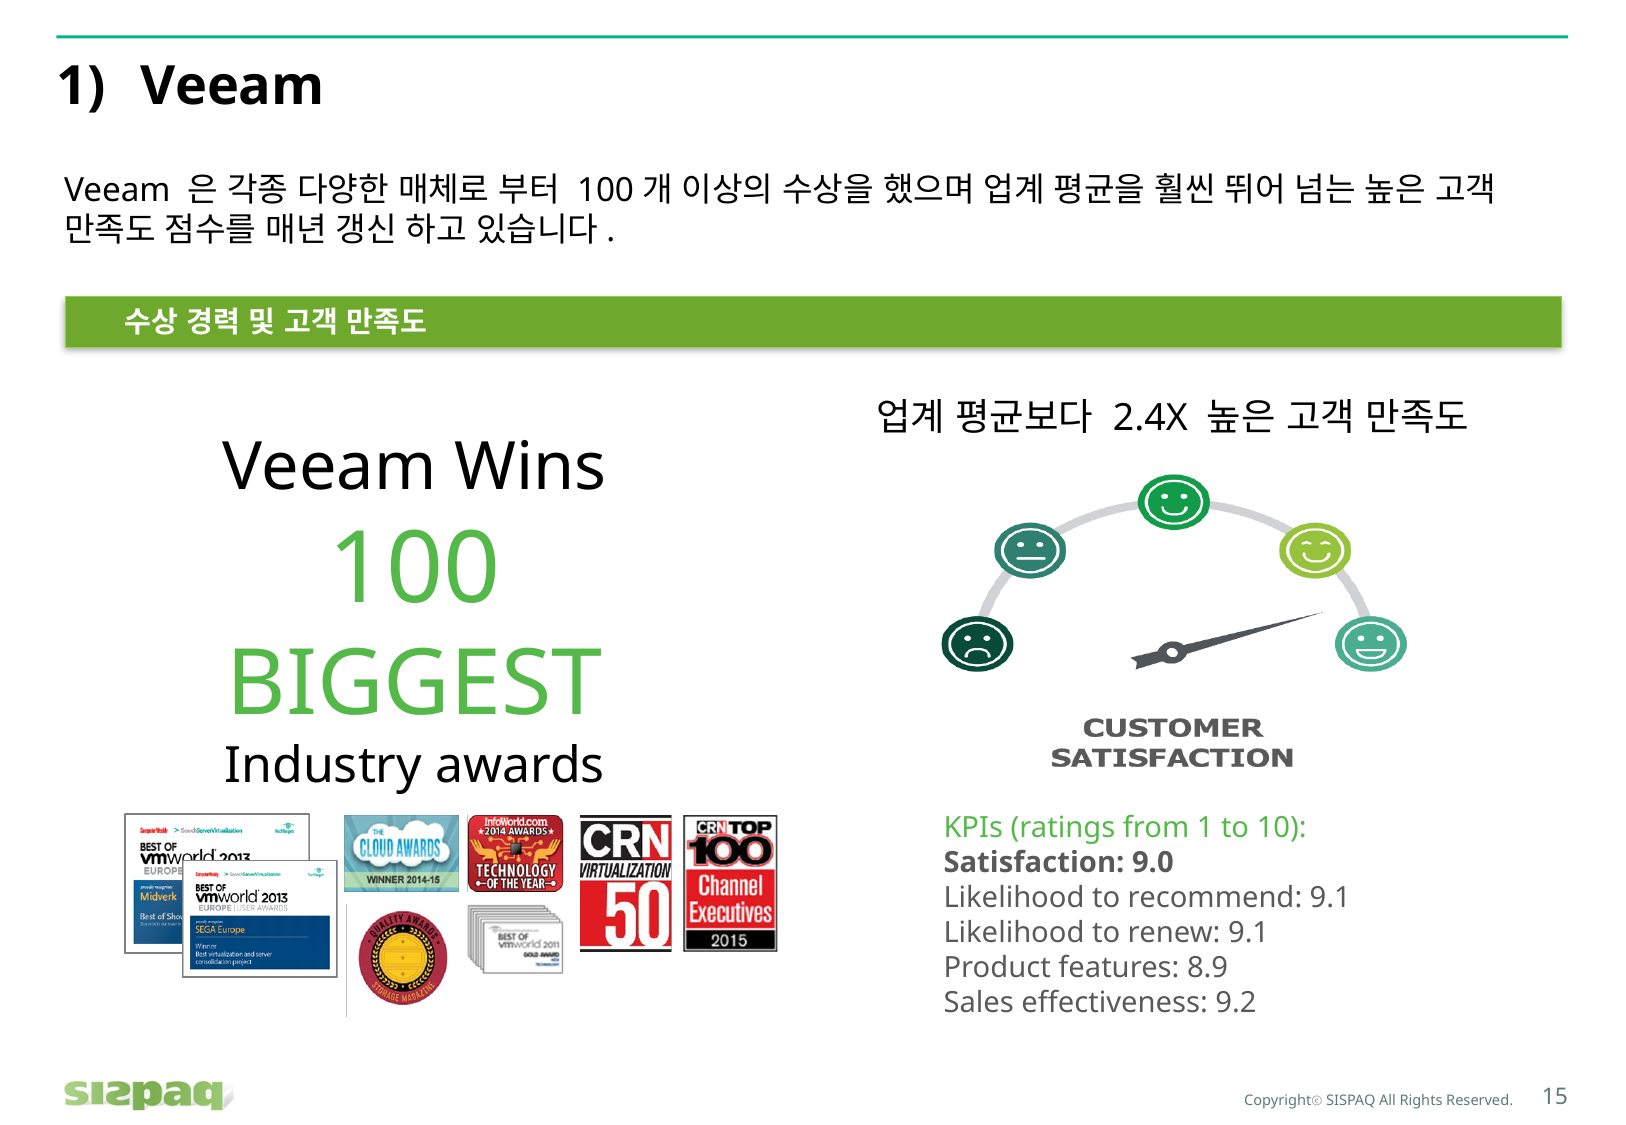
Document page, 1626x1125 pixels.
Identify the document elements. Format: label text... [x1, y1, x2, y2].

text_box 업계 평균보다 2.4X 높은 고객 만족도 [861, 385, 1484, 446]
title Veeam [56, 39, 1569, 127]
text_box 수상 경력 및 고객 만족도 [65, 296, 1562, 348]
picture [56, 1071, 234, 1113]
list Veeam 은 각종 다양한 매체로 부터 100개 이상의 수상을 했으며 업계 평균을 훨씬 뛰어 넘는 높은 고객 만족도 점수를 매년 갱신 하고 있습니다. [64, 126, 1569, 291]
picture [124, 813, 778, 1018]
text_box KPIs (ratings from 1 to 10): Satisfaction: 9.0 Likelihood to recommend: 9.1 Likelihood to renew: 9.1 Product features: 8.9 Sales effectiveness: 9.2 [928, 800, 1493, 1026]
text_box Veeam Wins 100 BIGGEST Industry awards [165, 415, 664, 800]
picture [910, 462, 1435, 788]
